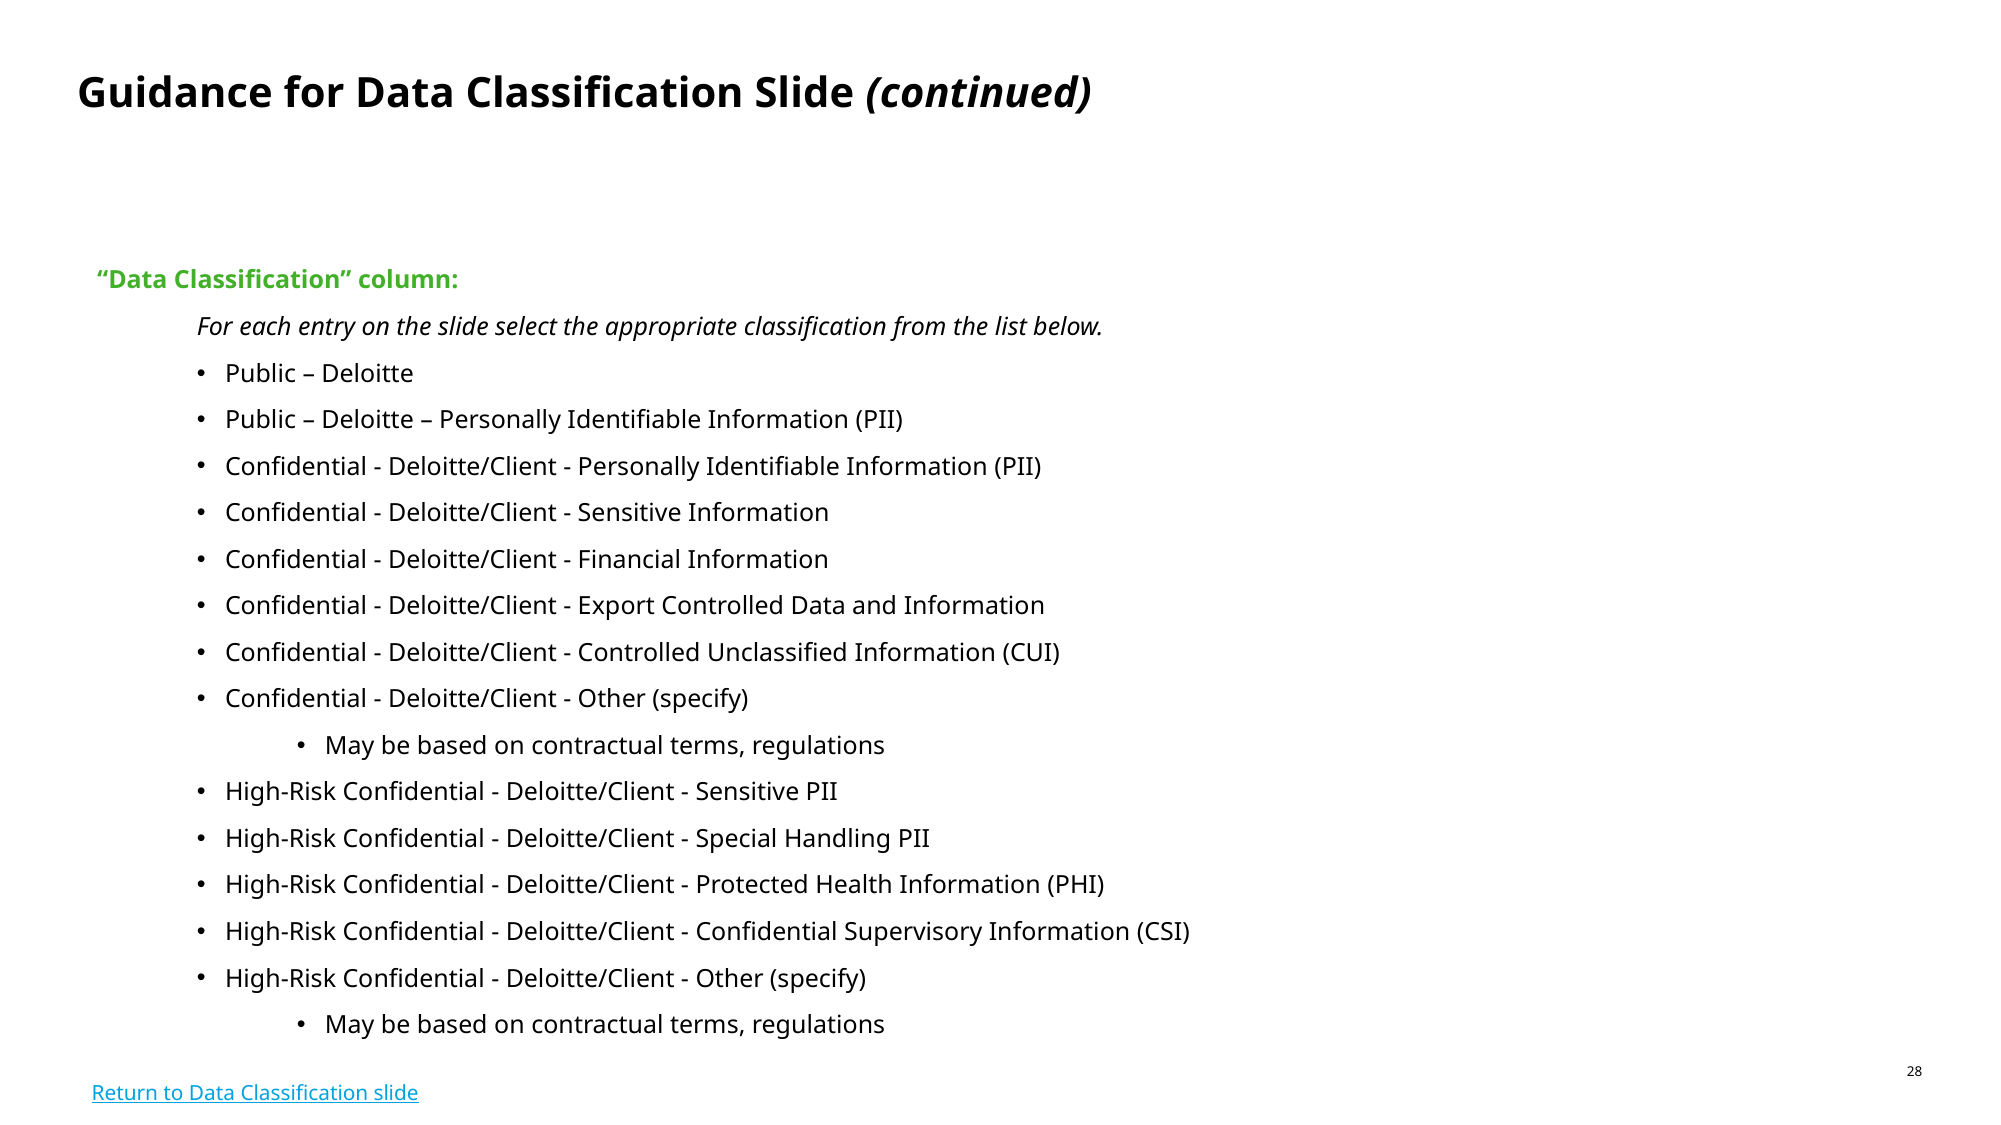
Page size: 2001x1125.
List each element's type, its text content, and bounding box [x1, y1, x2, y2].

table_header “Data Classification” column: For each entry on the slide select the appropriate classification from the list below. Public – Deloitte Public – Deloitte – Personally Identifiable Information (PII) Confidential - Deloitte/Client - Personally Identifiable Information (PII) Confidential - Deloitte/Client - Sensitive Information Confidential - Deloitte/Client - Financial Information Confidential - Deloitte/Client - Export Controlled Data and Information Confidential - Deloitte/Client - Controlled Unclassified Information (CUI) Confidential - Deloitte/Client - Other (specify) May be based on contractual terms, regulations High-Risk Confidential - Deloitte/Client - Sensitive PII High-Risk Confidential - Deloitte/Client - Special Handling PII High-Risk Confidential - Deloitte/Client - Protected Health Information (PHI) High-Risk Confidential - Deloitte/Client - Confidential Supervisory Information (CSI) High-Risk Confidential - Deloitte/Client - Other (specify) May be based on contractual terms, regulations [77, 208, 1356, 1048]
title Guidance for Data Classification Slide (continued) [77, 66, 1923, 181]
table_cell [77, 1048, 1356, 1125]
text_box Return to Data Classification slide [77, 1073, 479, 1112]
